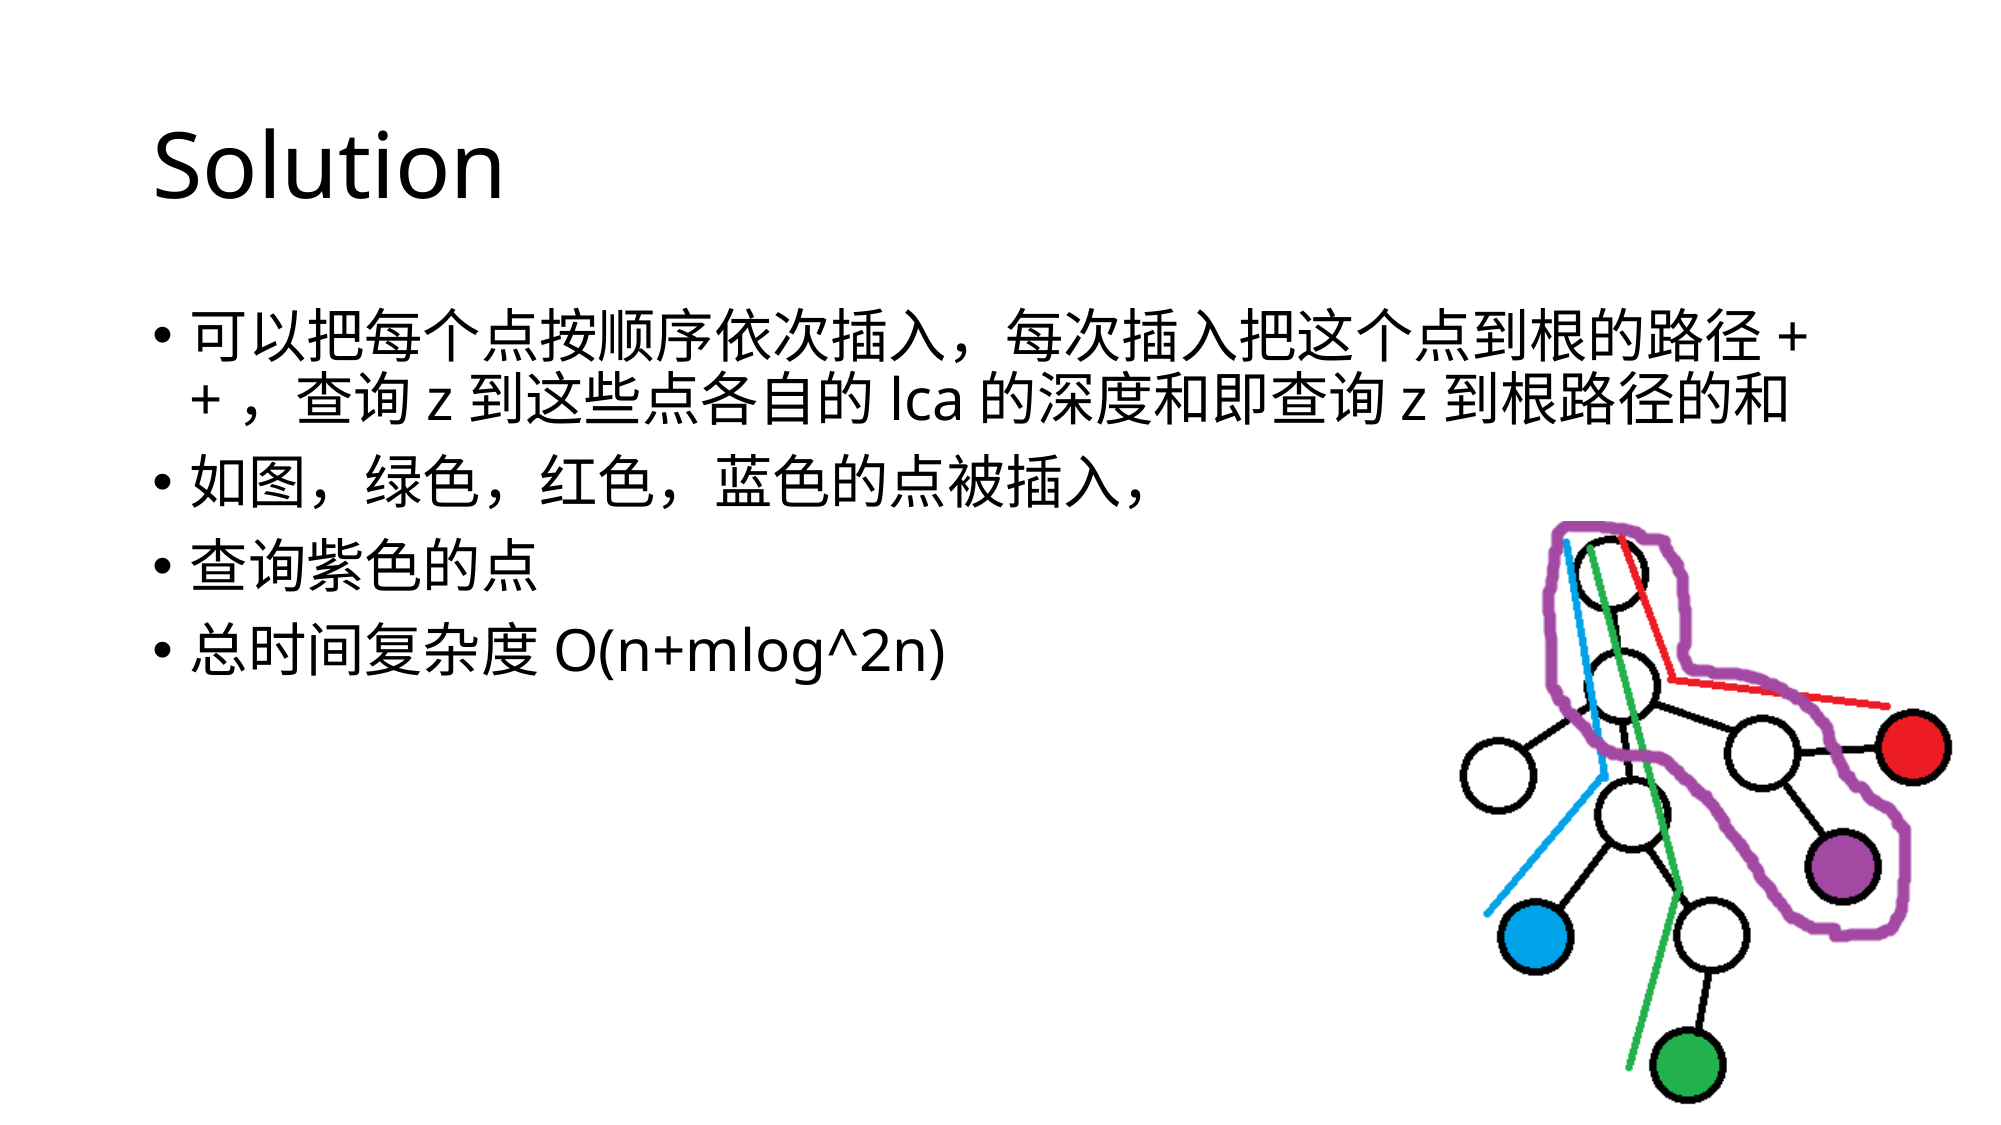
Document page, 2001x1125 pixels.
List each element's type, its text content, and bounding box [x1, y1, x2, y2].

picture [1448, 521, 2000, 1125]
title Solution [137, 59, 1863, 278]
list 可以把每个点按顺序依次插入，每次插入把这个点到根的路径++，查询z到这些点各自的lca的深度和即查询z到根路径的和 如图，绿色，红色，蓝色的点被插入， 查询紫色的点 总时间复杂度O(n+mlog^2n) [137, 299, 1863, 1014]
